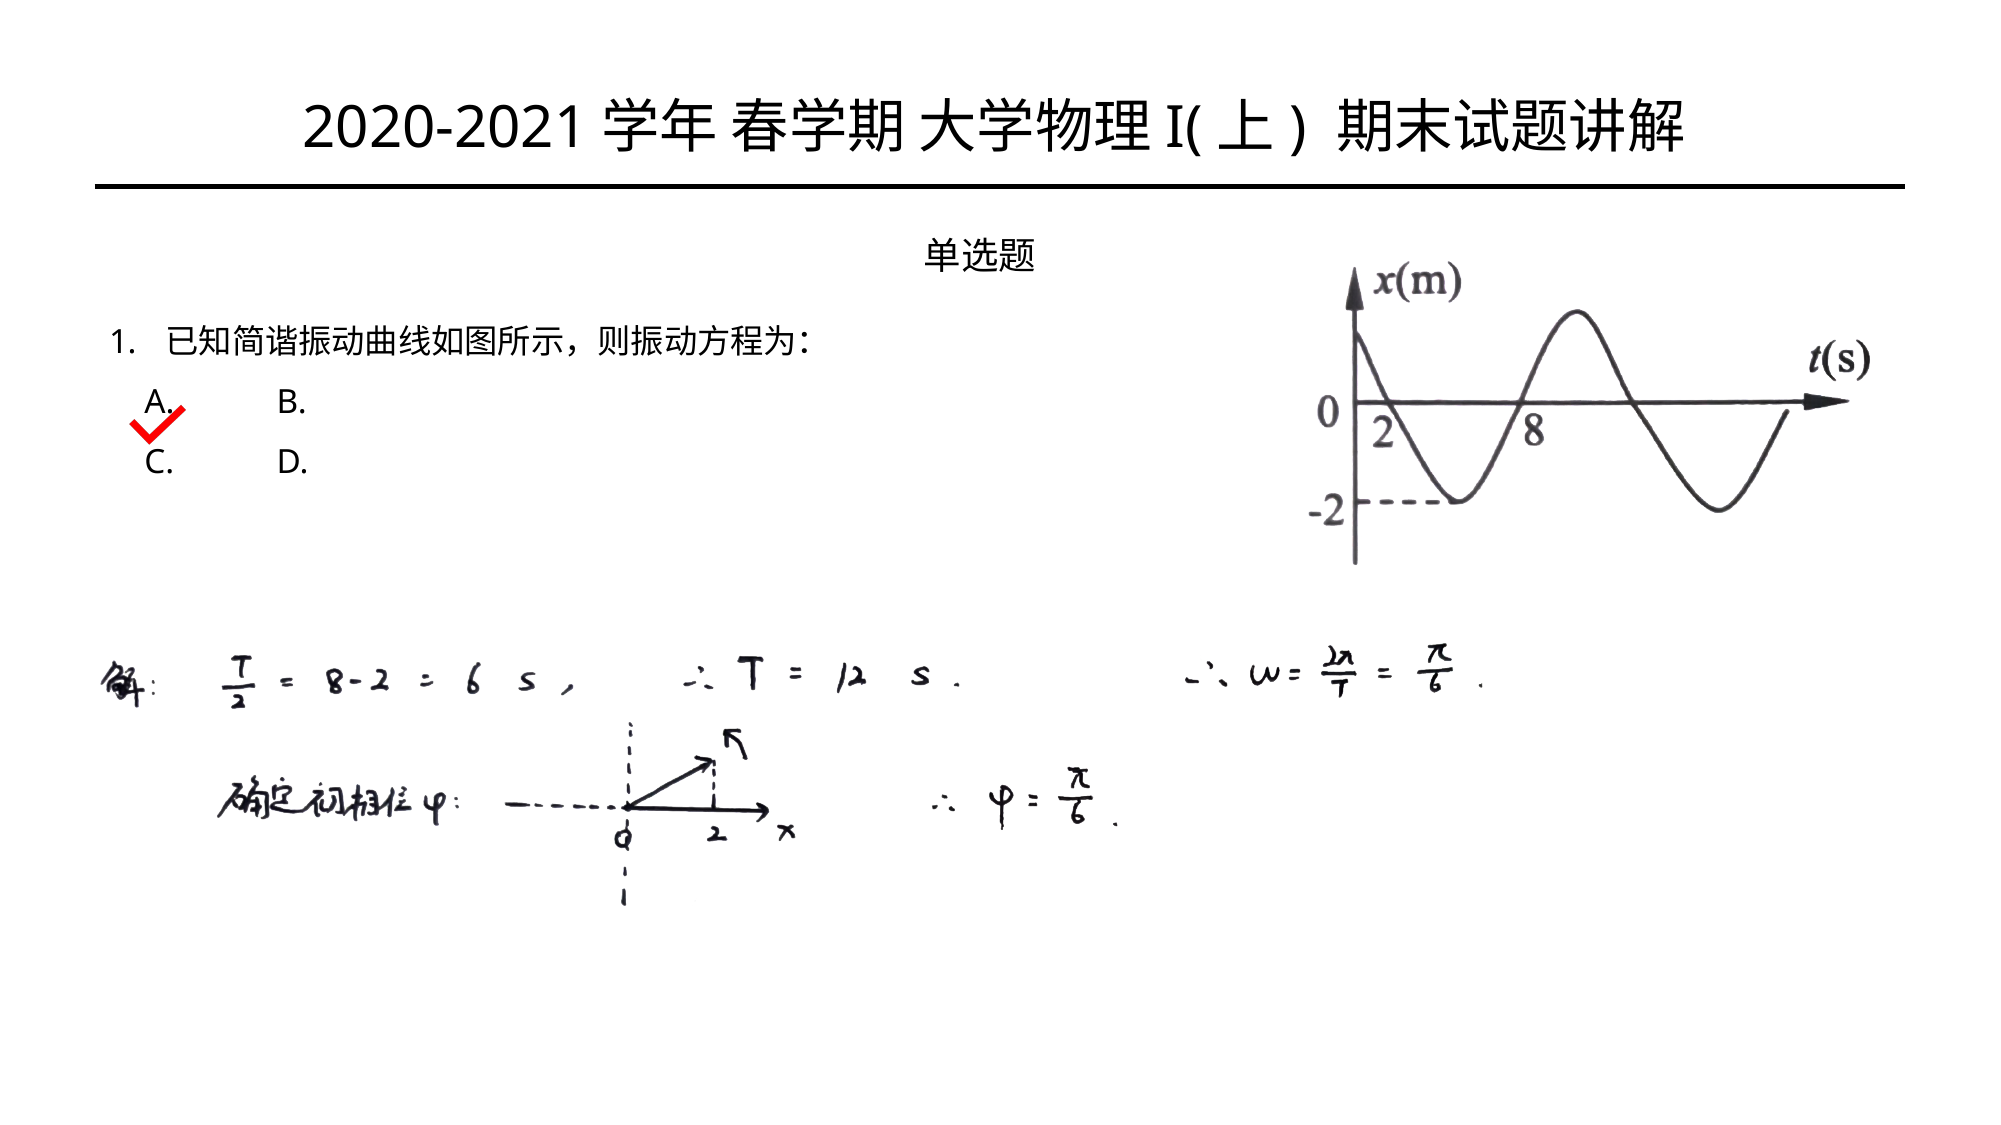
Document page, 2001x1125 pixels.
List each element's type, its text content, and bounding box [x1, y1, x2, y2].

text_box 2020-2021学年 春学期 大学物理I(上) 期末试题讲解 [287, 81, 1713, 167]
text_box 单选题 [909, 224, 1091, 285]
picture [94, 618, 1520, 933]
picture [1241, 224, 1906, 581]
picture [128, 395, 187, 454]
